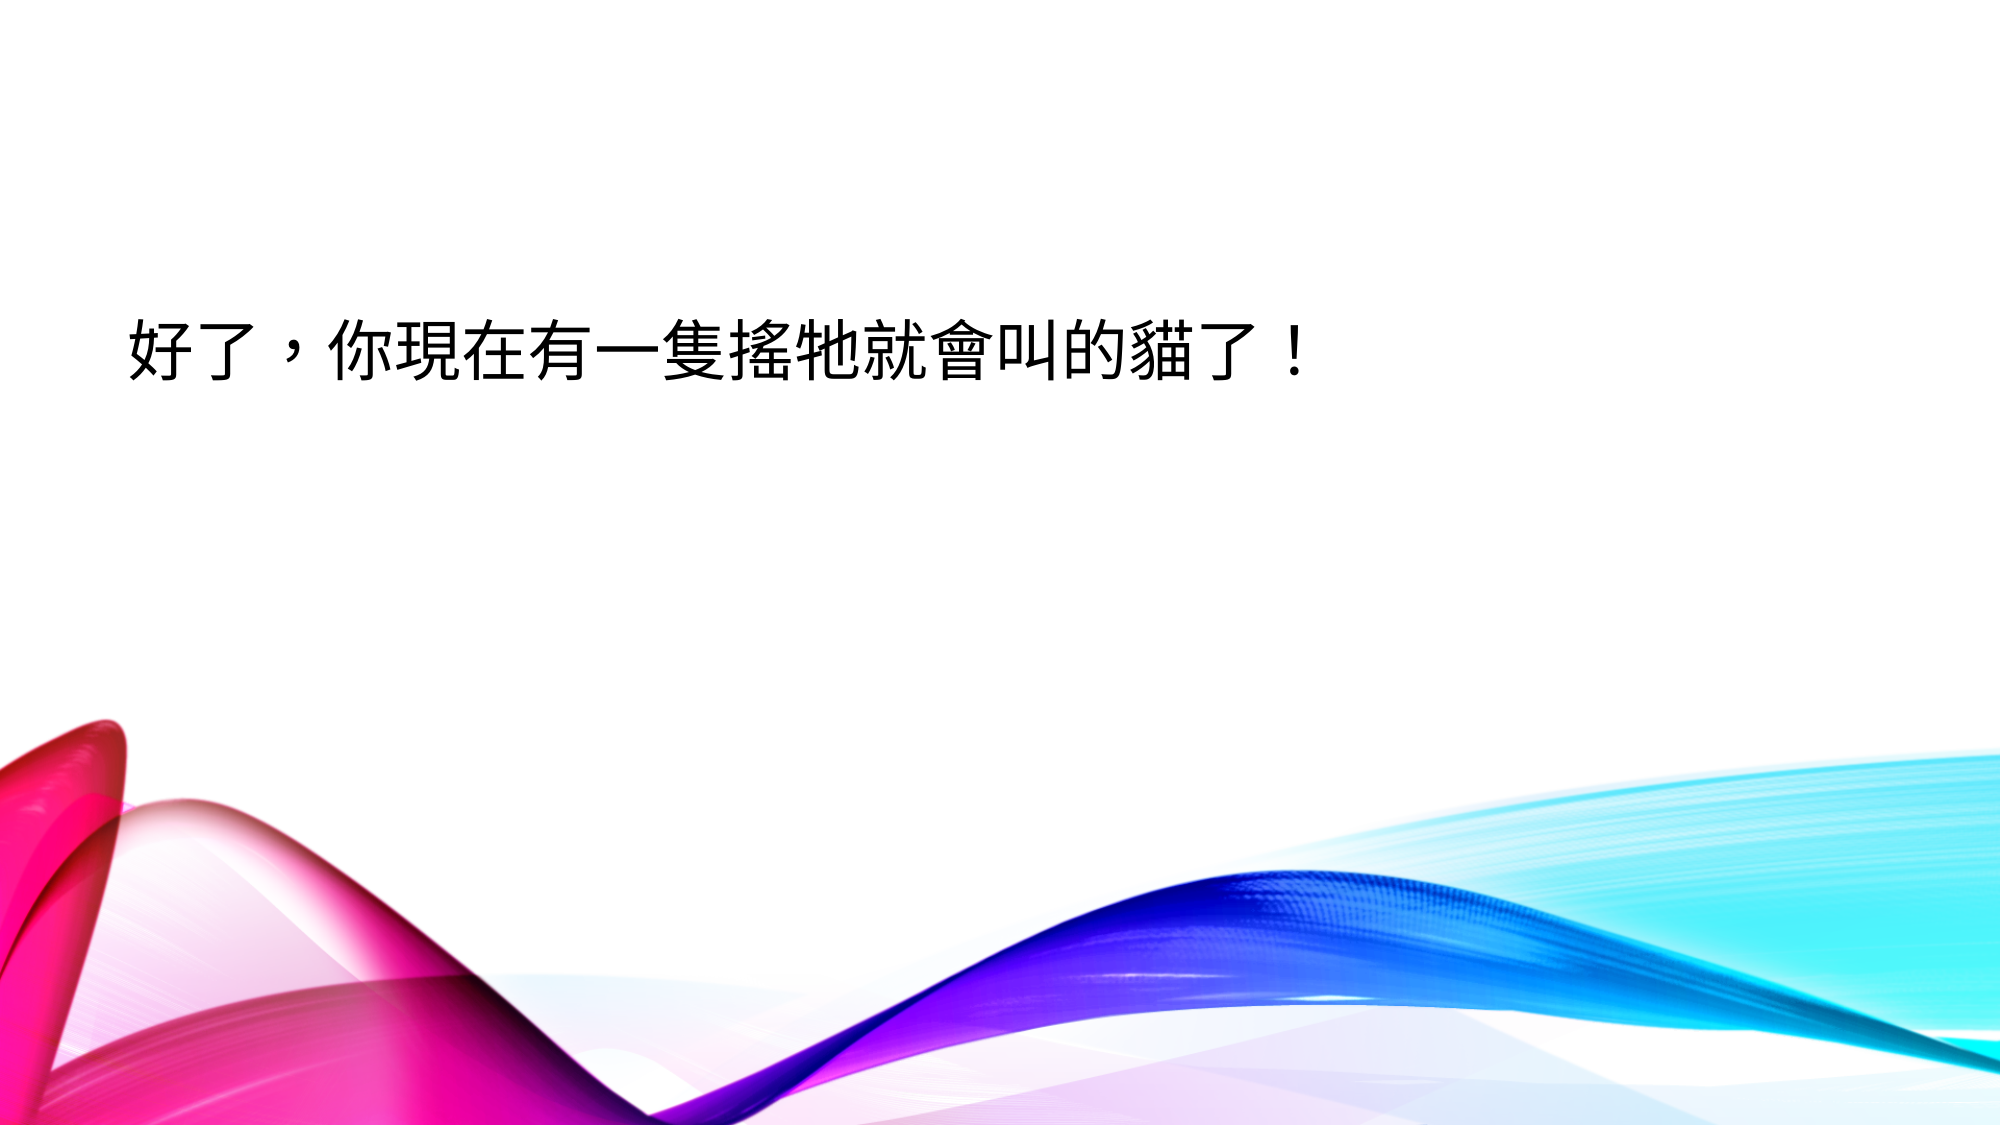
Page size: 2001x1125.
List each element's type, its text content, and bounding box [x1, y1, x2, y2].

picture [1795, 1003, 1806, 1008]
title 好了，你現在有一隻搖牠就會叫的貓了！ [112, 123, 1888, 584]
picture [0, 717, 2000, 1125]
